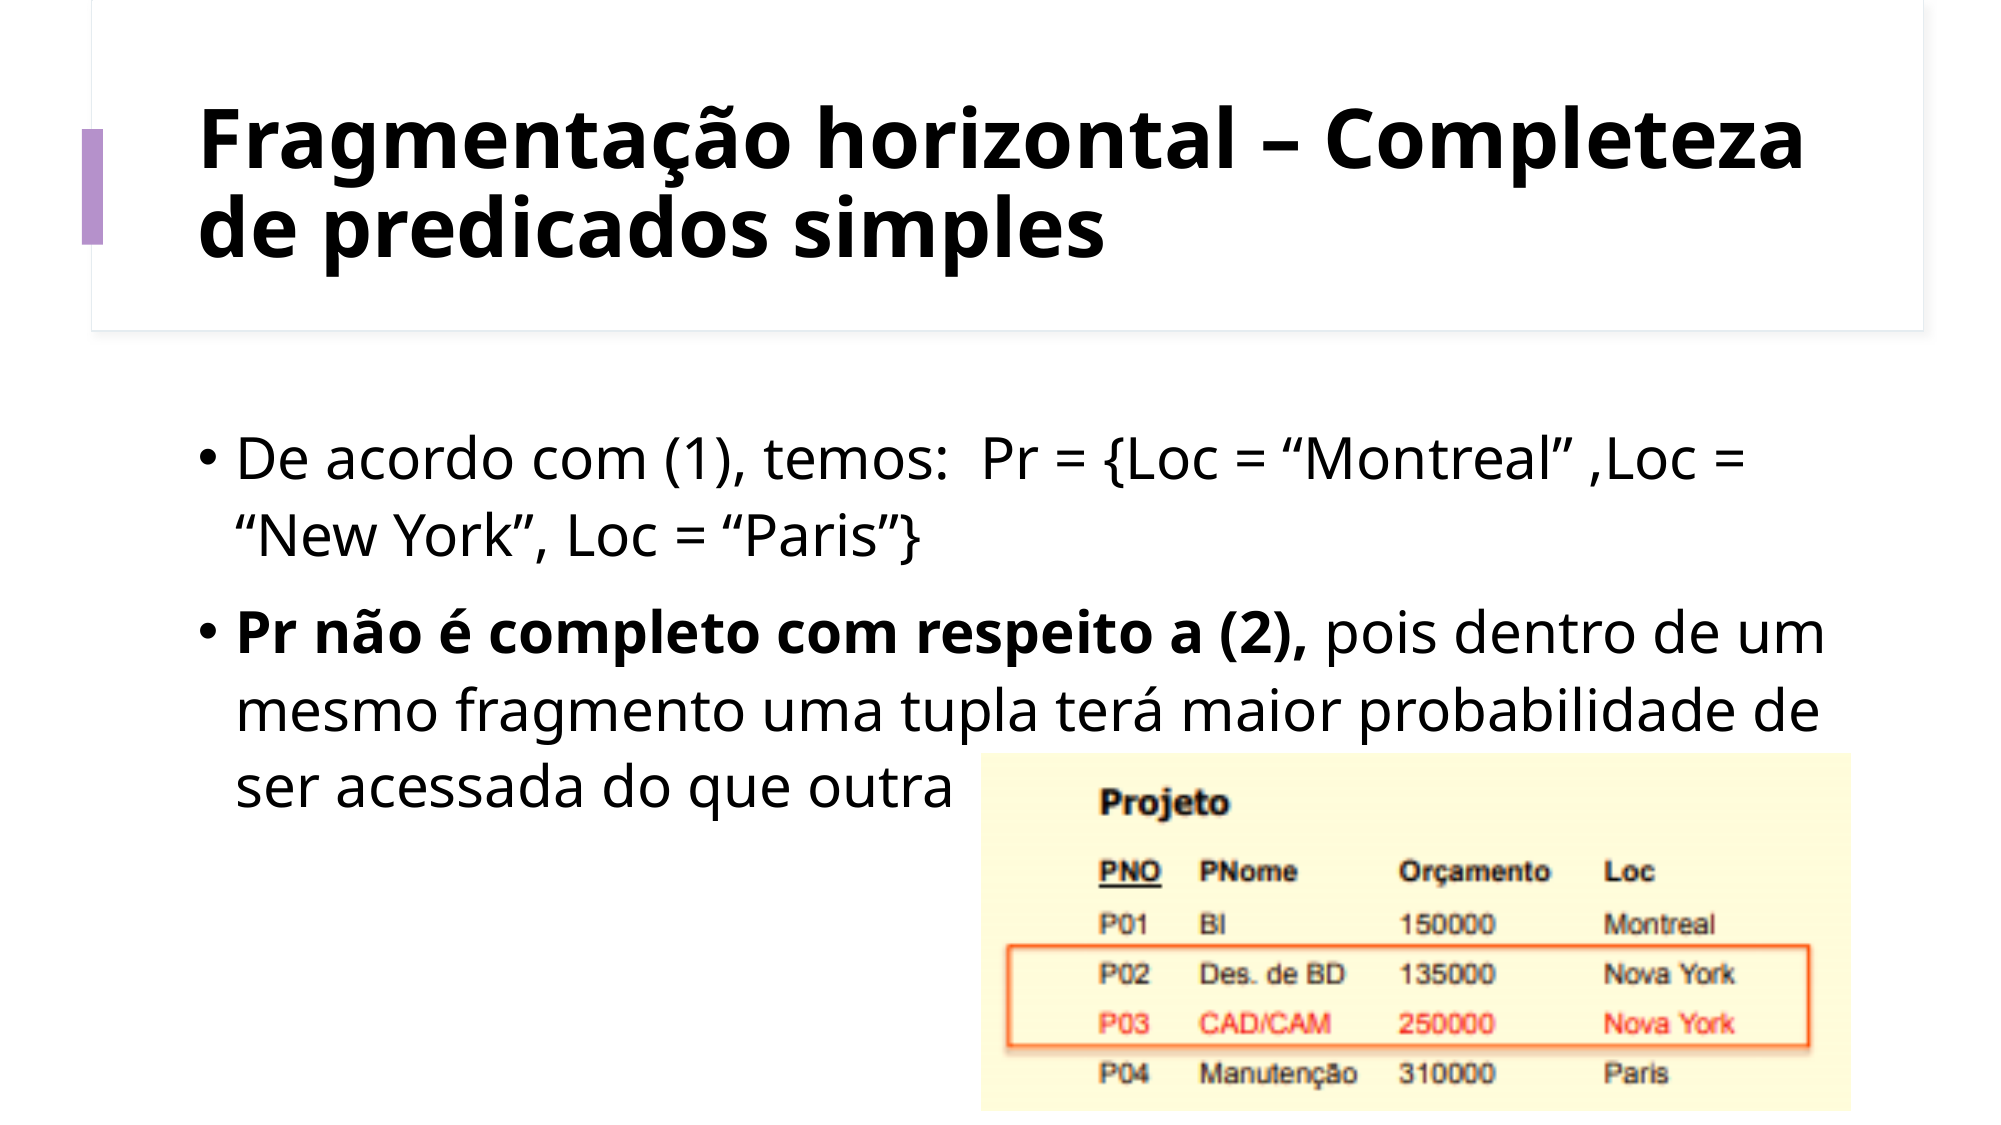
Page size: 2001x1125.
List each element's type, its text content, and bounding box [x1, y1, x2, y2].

list De acordo com (1), temos: Pr = {Loc = “Montreal” ,Loc = “New York”, Loc = “Paris”} Pr não é completo com respeito a (2), pois dentro de um mesmo fragmento uma tupla terá maior probabilidade de ser acessada do que outra [183, 406, 1851, 1013]
picture [981, 753, 1851, 1111]
title Fragmentação horizontal – Completeza de predicados simples [183, 90, 1851, 284]
